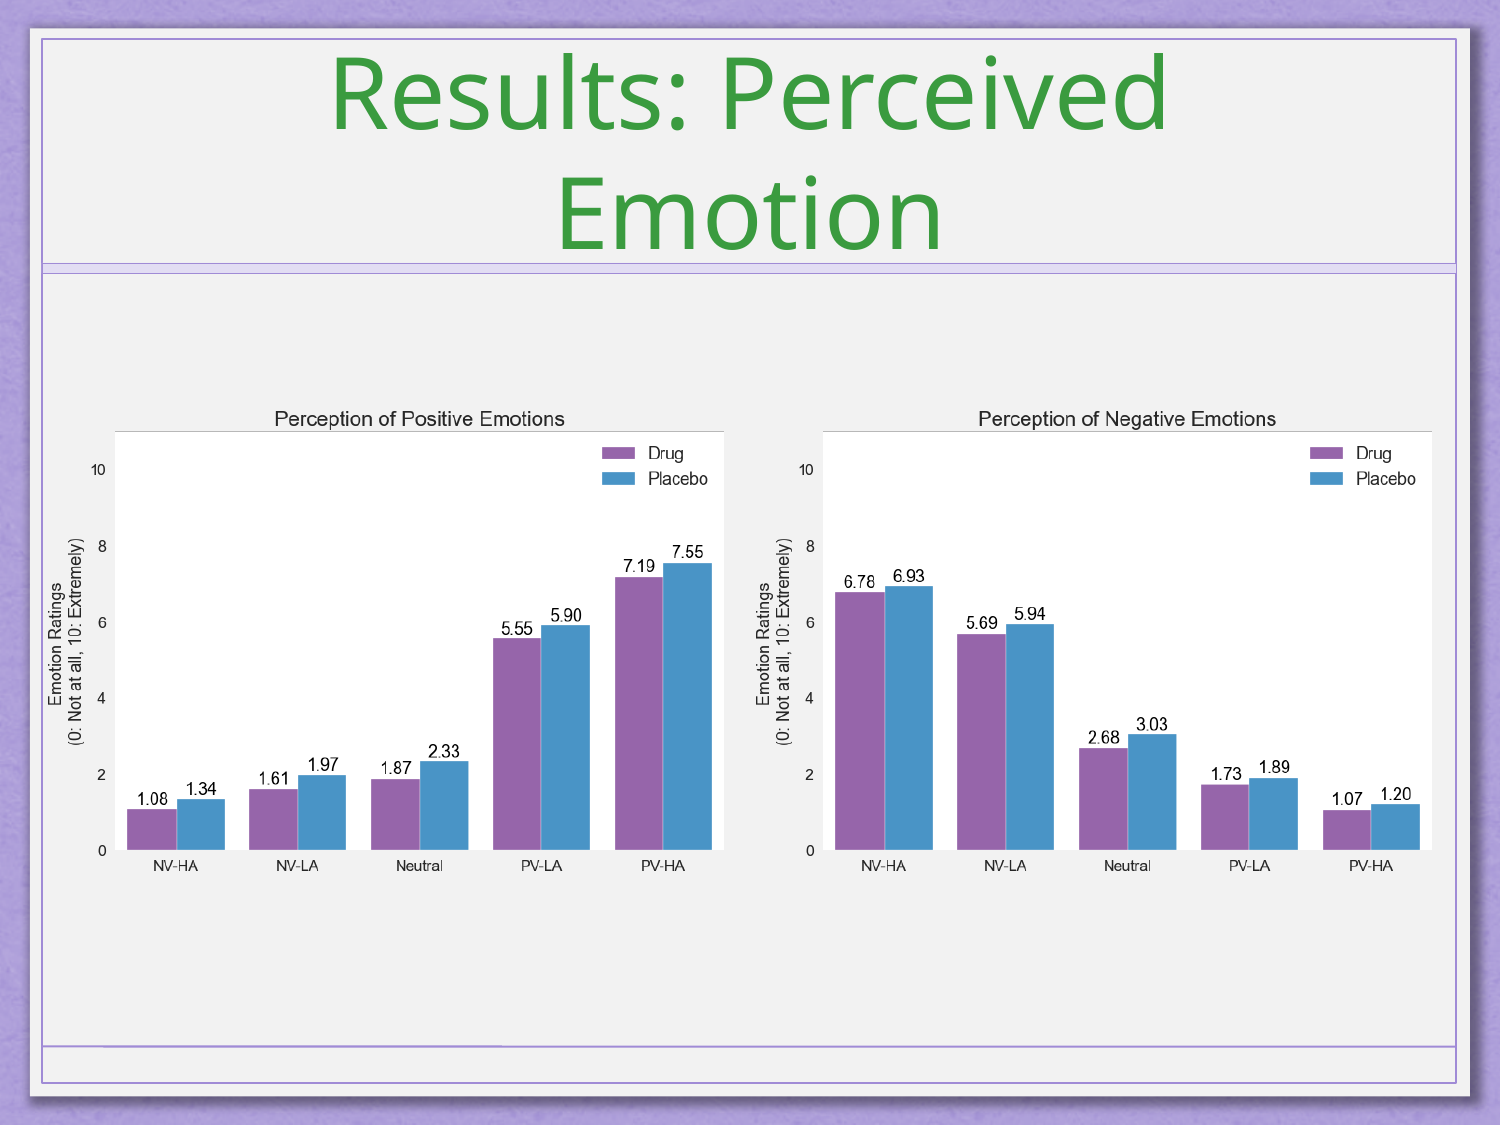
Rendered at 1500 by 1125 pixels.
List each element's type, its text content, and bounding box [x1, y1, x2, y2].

picture [749, 403, 1438, 880]
picture [41, 403, 730, 880]
title Results: Perceived Emotion [147, 40, 1353, 260]
